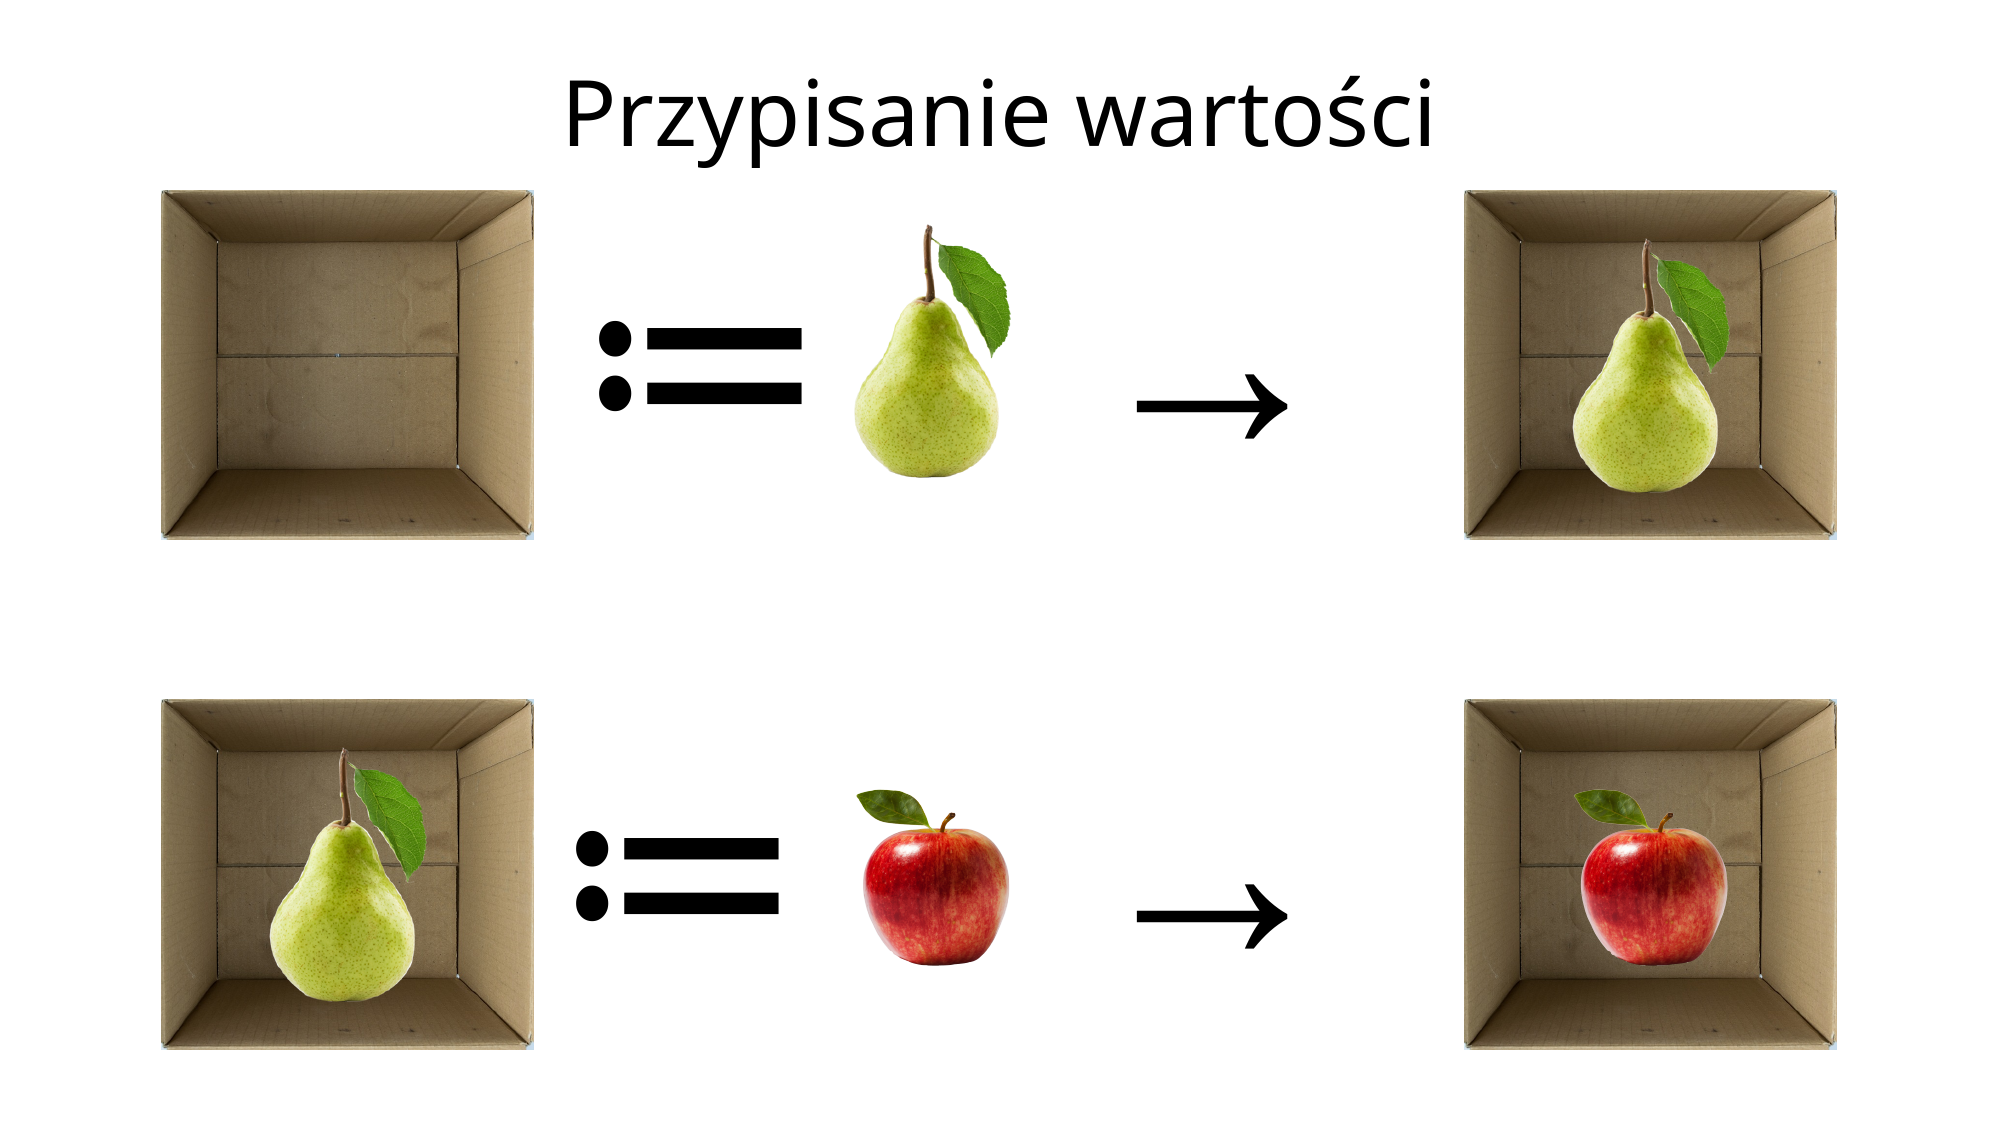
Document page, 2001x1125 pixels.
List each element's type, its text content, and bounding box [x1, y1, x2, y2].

text_box Przypisanie wartości [137, 59, 1863, 278]
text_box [161, 699, 1837, 1050]
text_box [161, 190, 1837, 541]
